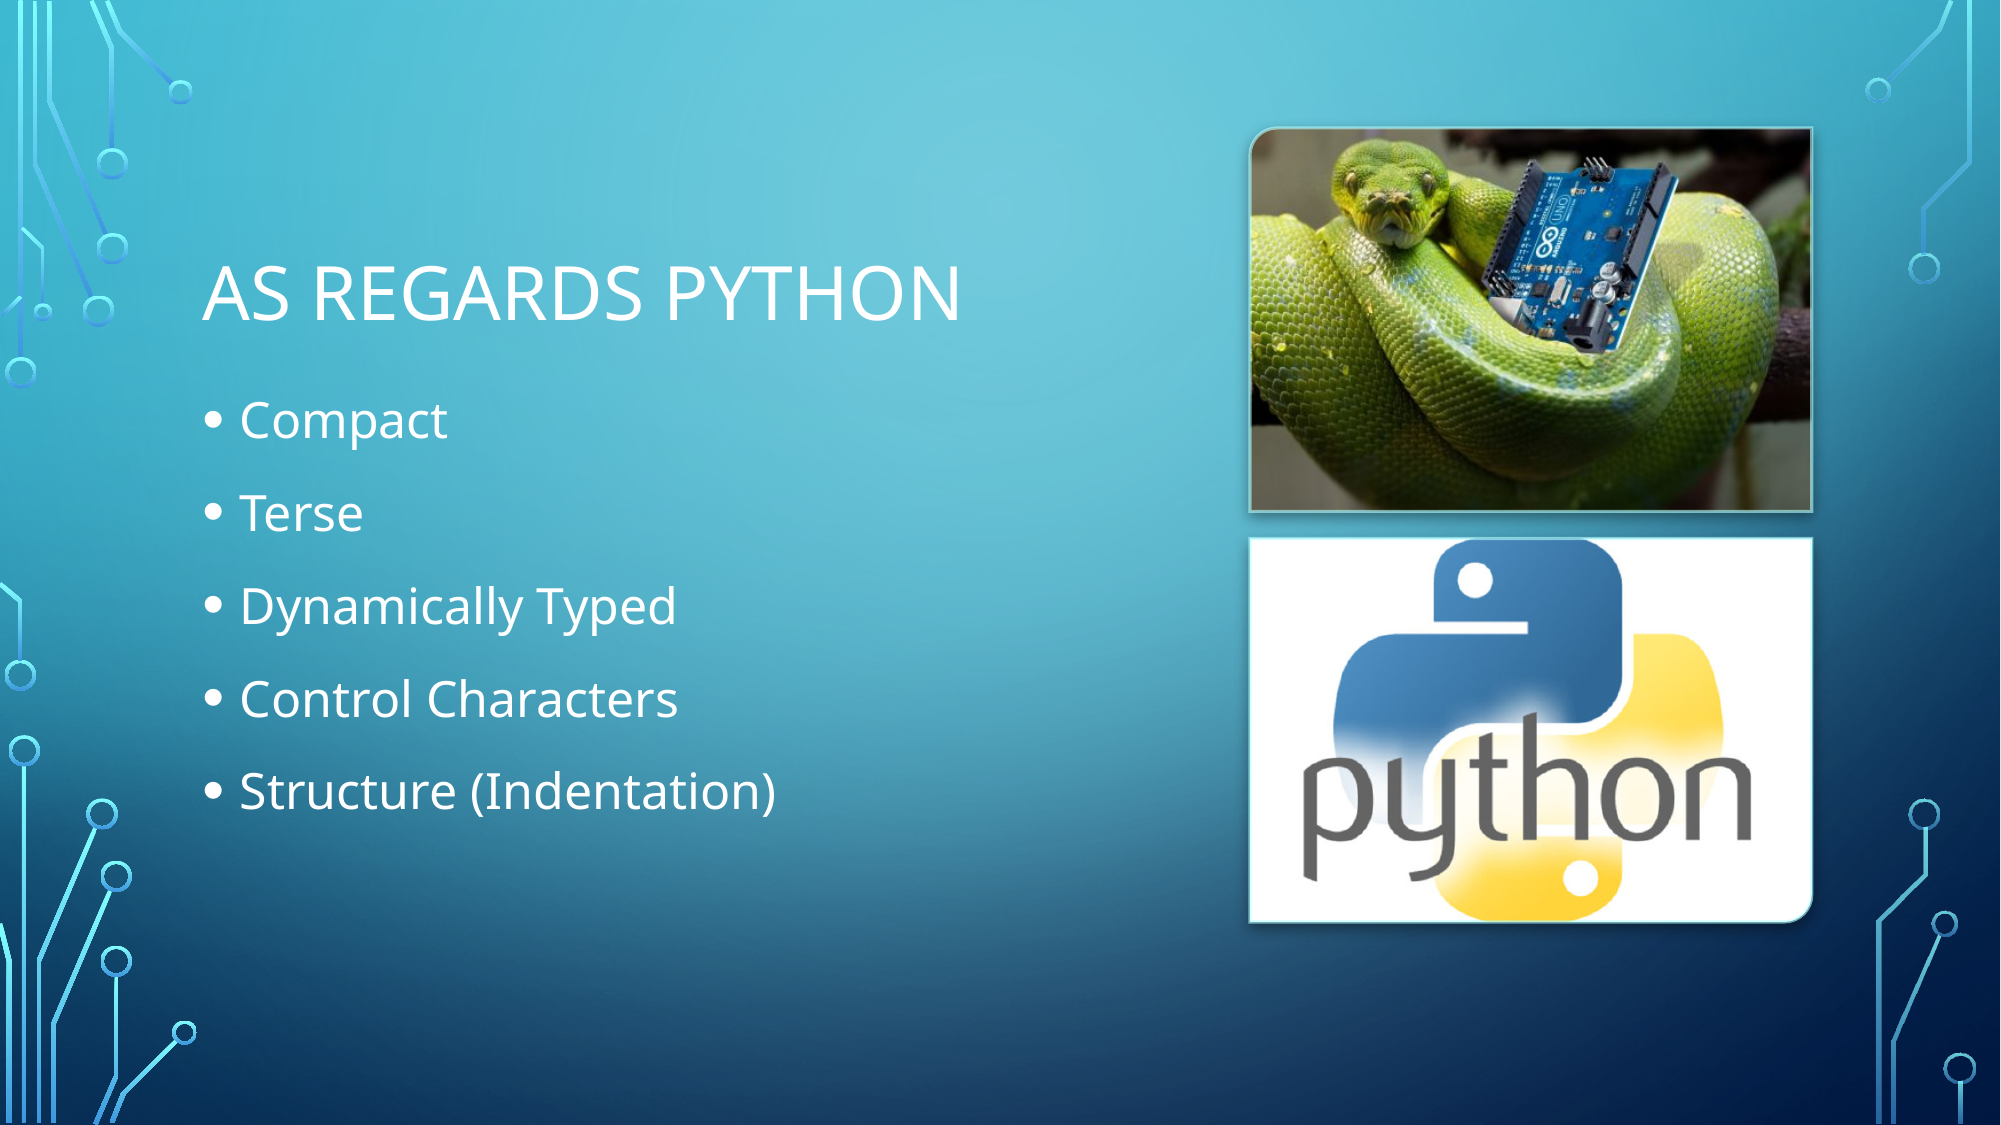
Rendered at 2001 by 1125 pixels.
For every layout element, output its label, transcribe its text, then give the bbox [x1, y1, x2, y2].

picture [1249, 127, 1813, 512]
title AS regards Python [187, 101, 1155, 344]
picture [1249, 538, 1813, 923]
list Compact Terse Dynamically Typed Control Characters Structure (Indentation) [187, 369, 1155, 950]
